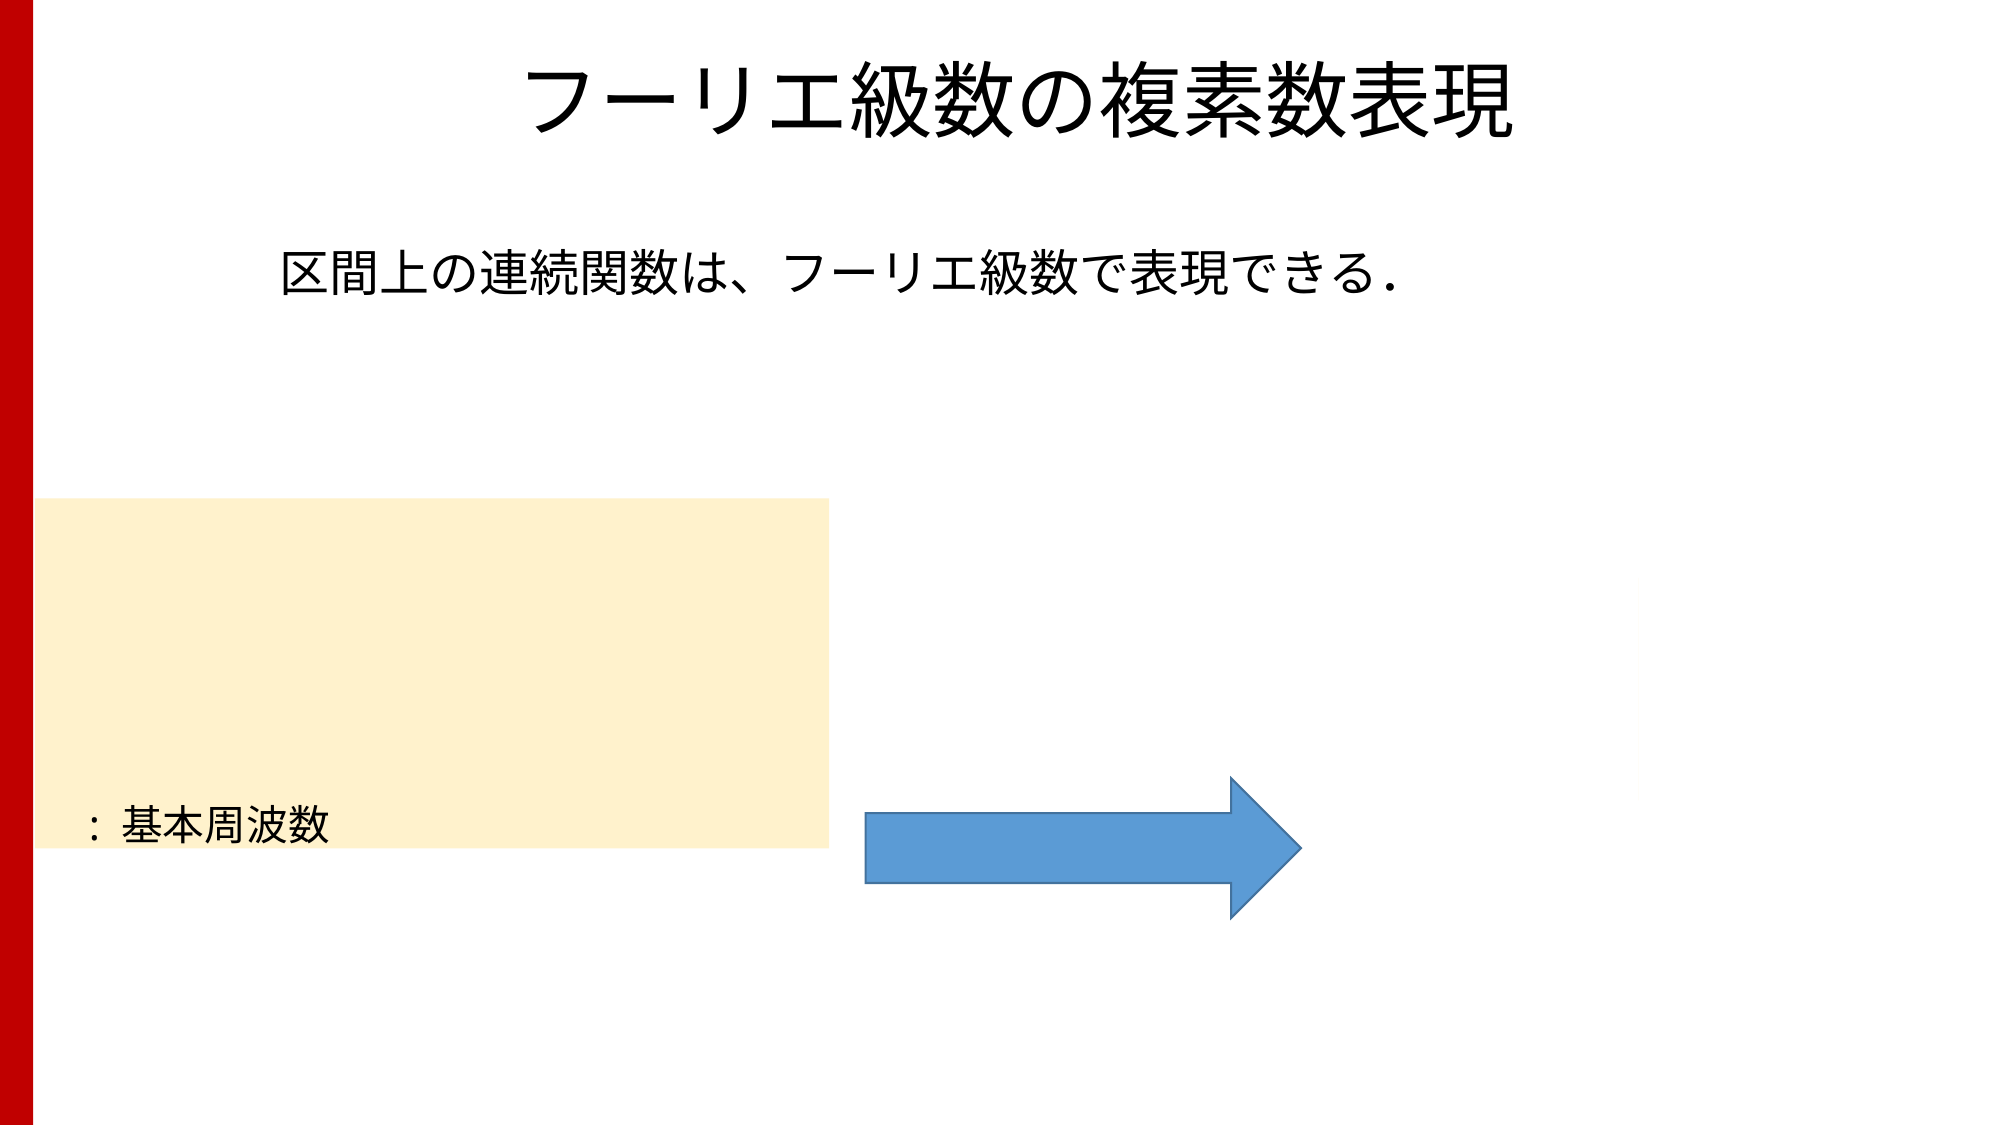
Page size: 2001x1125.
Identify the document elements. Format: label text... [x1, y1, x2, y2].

title フーリエ級数の複素数表現 [75, 44, 1958, 165]
text_box [864, 775, 1303, 921]
